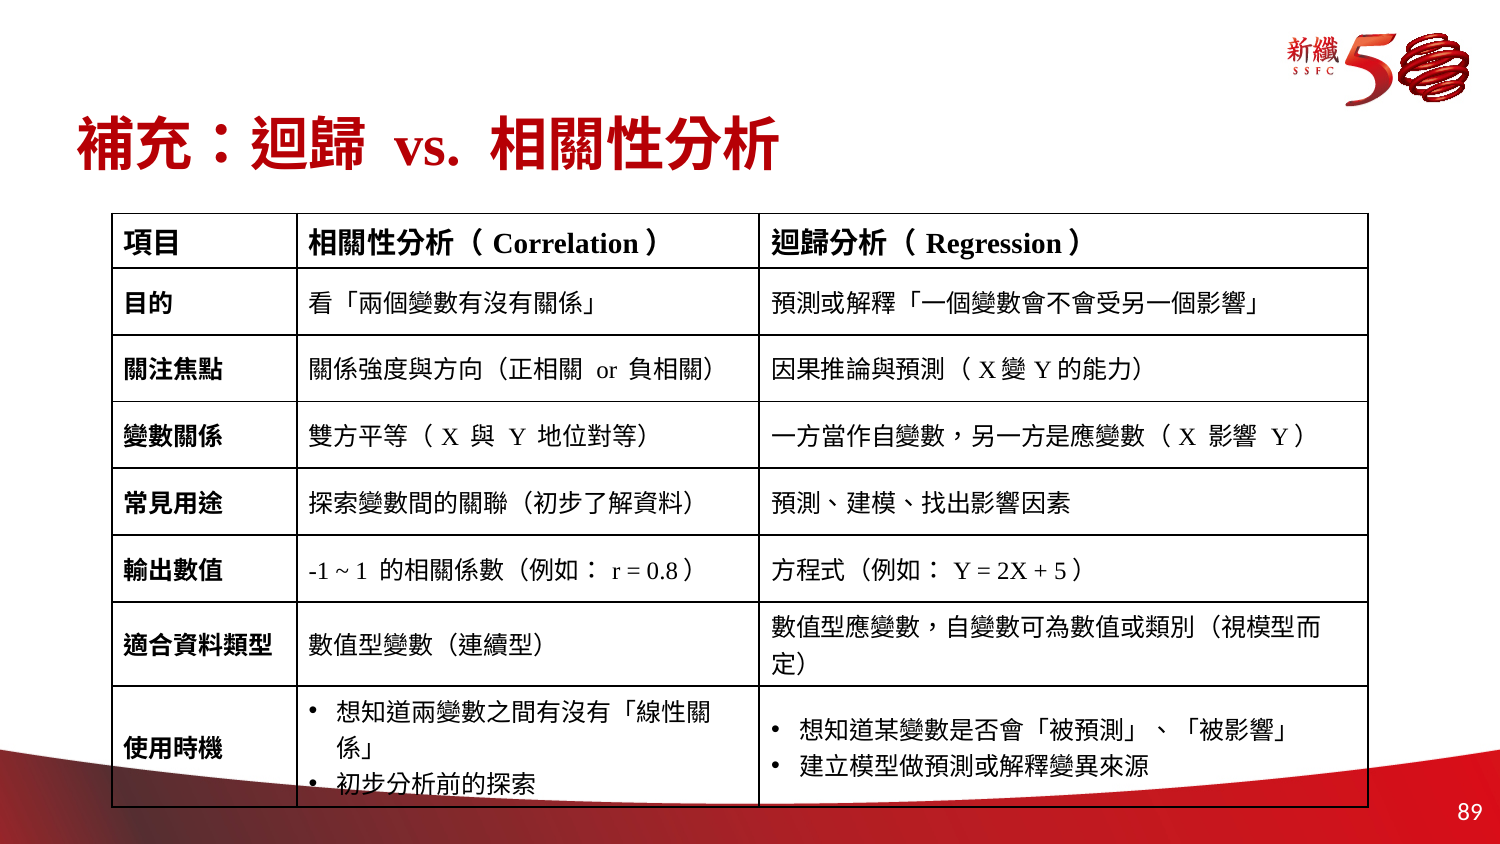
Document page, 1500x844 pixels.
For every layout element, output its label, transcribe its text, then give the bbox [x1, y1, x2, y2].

table_cell 目的 [113, 269, 296, 334]
table_cell -1 ~ 1 的相關係數（例如：r = 0.8） [298, 536, 758, 601]
table_cell 輸出數值 [113, 536, 296, 601]
table_cell 預測或解釋「一個變數會不會受另一個影響」 [760, 269, 1367, 334]
table_cell 因果推論與預測（X變Y的能力） [760, 336, 1367, 401]
list [75, 196, 1425, 803]
table_cell 適合資料類型 [113, 603, 296, 685]
slide_number 88 [1156, 788, 1495, 833]
table_cell 數值型應變數，自變數可為數值或類別（視模型而定） [760, 603, 1367, 685]
table_cell 方程式（例如：Y = 2X + 5） [760, 536, 1367, 601]
table_cell 雙方平等（X 與 Y 地位對等） [298, 402, 758, 467]
picture [0, 0, 1500, 844]
title 補充：迴歸 vs. 相關性分析 [64, 76, 1415, 217]
table_cell 想知道某變數是否會「被預測」、「被影響」 建立模型做預測或解釋變異來源 [760, 687, 1367, 806]
table_cell 探索變數間的關聯（初步了解資料） [298, 469, 758, 534]
table_cell 使用時機 [113, 687, 296, 806]
table_cell 數值型變數（連續型） [298, 603, 758, 685]
table_cell 關係強度與方向（正相關 or 負相關） [298, 336, 758, 401]
table_cell 看「兩個變數有沒有關係」 [298, 269, 758, 334]
table_cell 變數關係 [113, 402, 296, 467]
table_cell 一方當作自變數，另一方是應變數（X 影響 Y） [760, 402, 1367, 467]
table_cell 關注焦點 [113, 336, 296, 401]
table_header 迴歸分析（Regression） [760, 214, 1367, 267]
table_header 項目 [113, 214, 296, 267]
table_cell 常見用途 [113, 469, 296, 534]
table_cell 預測、建模、找出影響因素 [760, 469, 1367, 534]
table_header 相關性分析（Correlation） [298, 214, 758, 267]
table_cell 想知道兩變數之間有沒有「線性關係」 初步分析前的探索 [298, 687, 758, 806]
